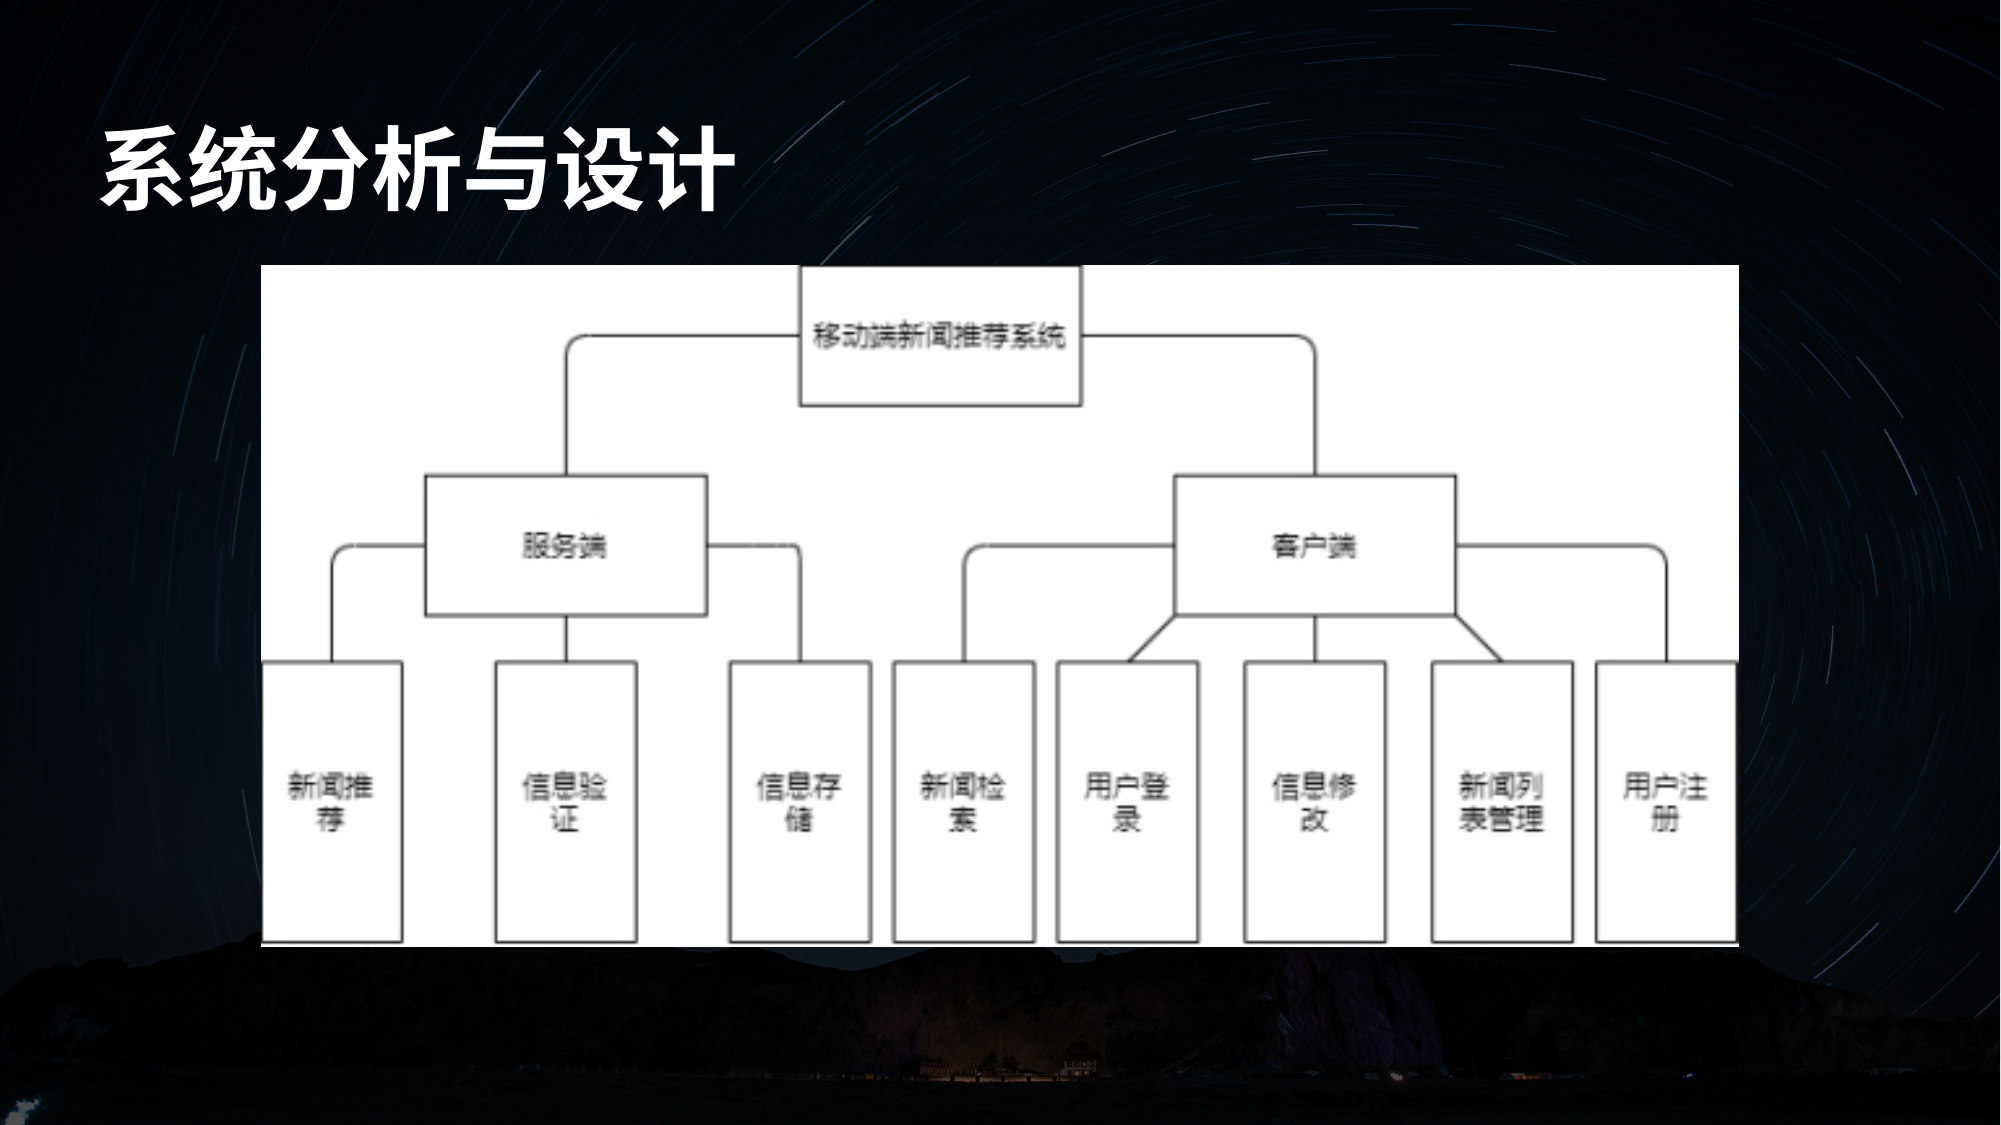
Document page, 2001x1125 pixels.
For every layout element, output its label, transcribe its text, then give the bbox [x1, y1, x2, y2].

text_box 系统分析与设计 [84, 106, 750, 228]
picture [0, 0, 2001, 1125]
